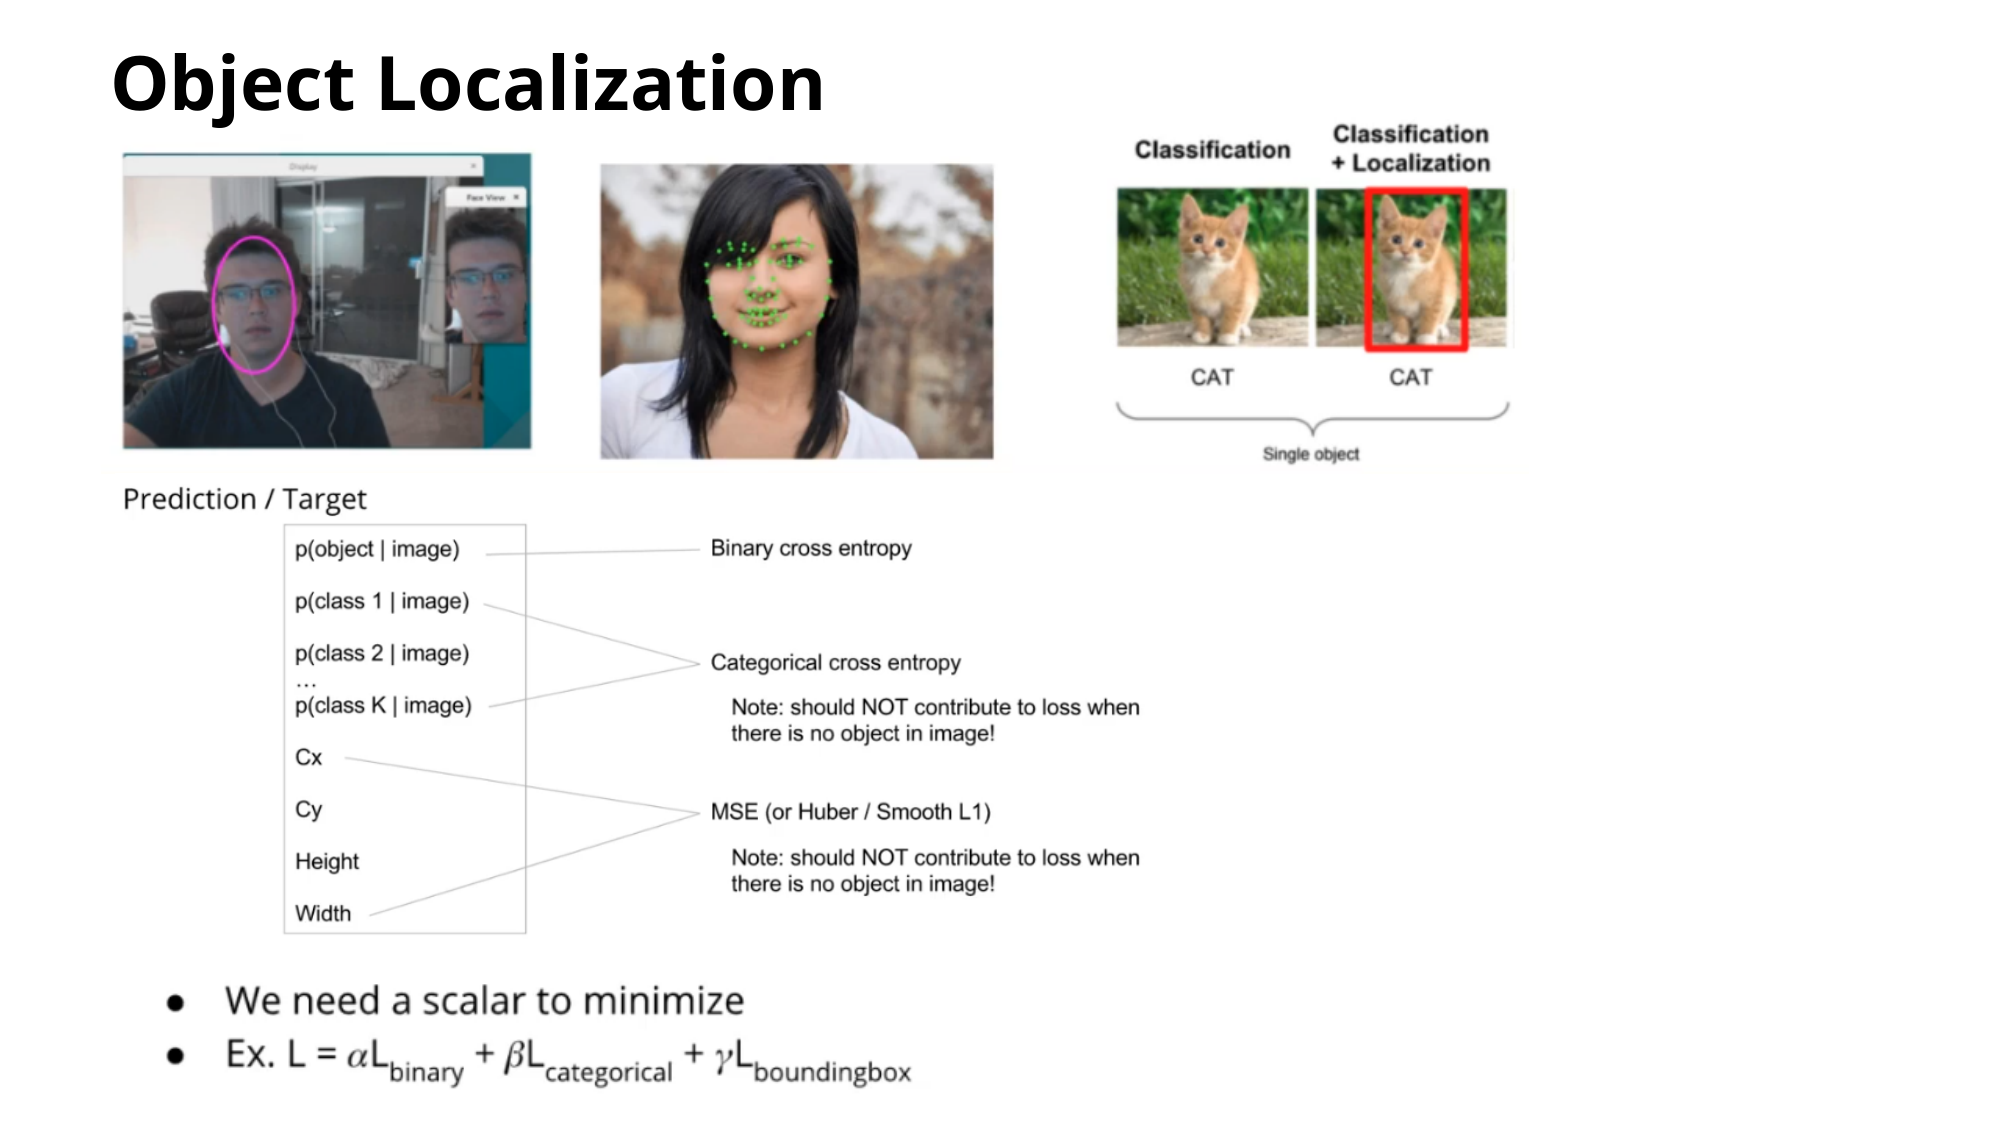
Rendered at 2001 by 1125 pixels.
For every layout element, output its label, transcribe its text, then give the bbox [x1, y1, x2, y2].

picture [101, 104, 1529, 939]
picture [159, 972, 941, 1112]
text_box Object Localization [95, 28, 862, 133]
